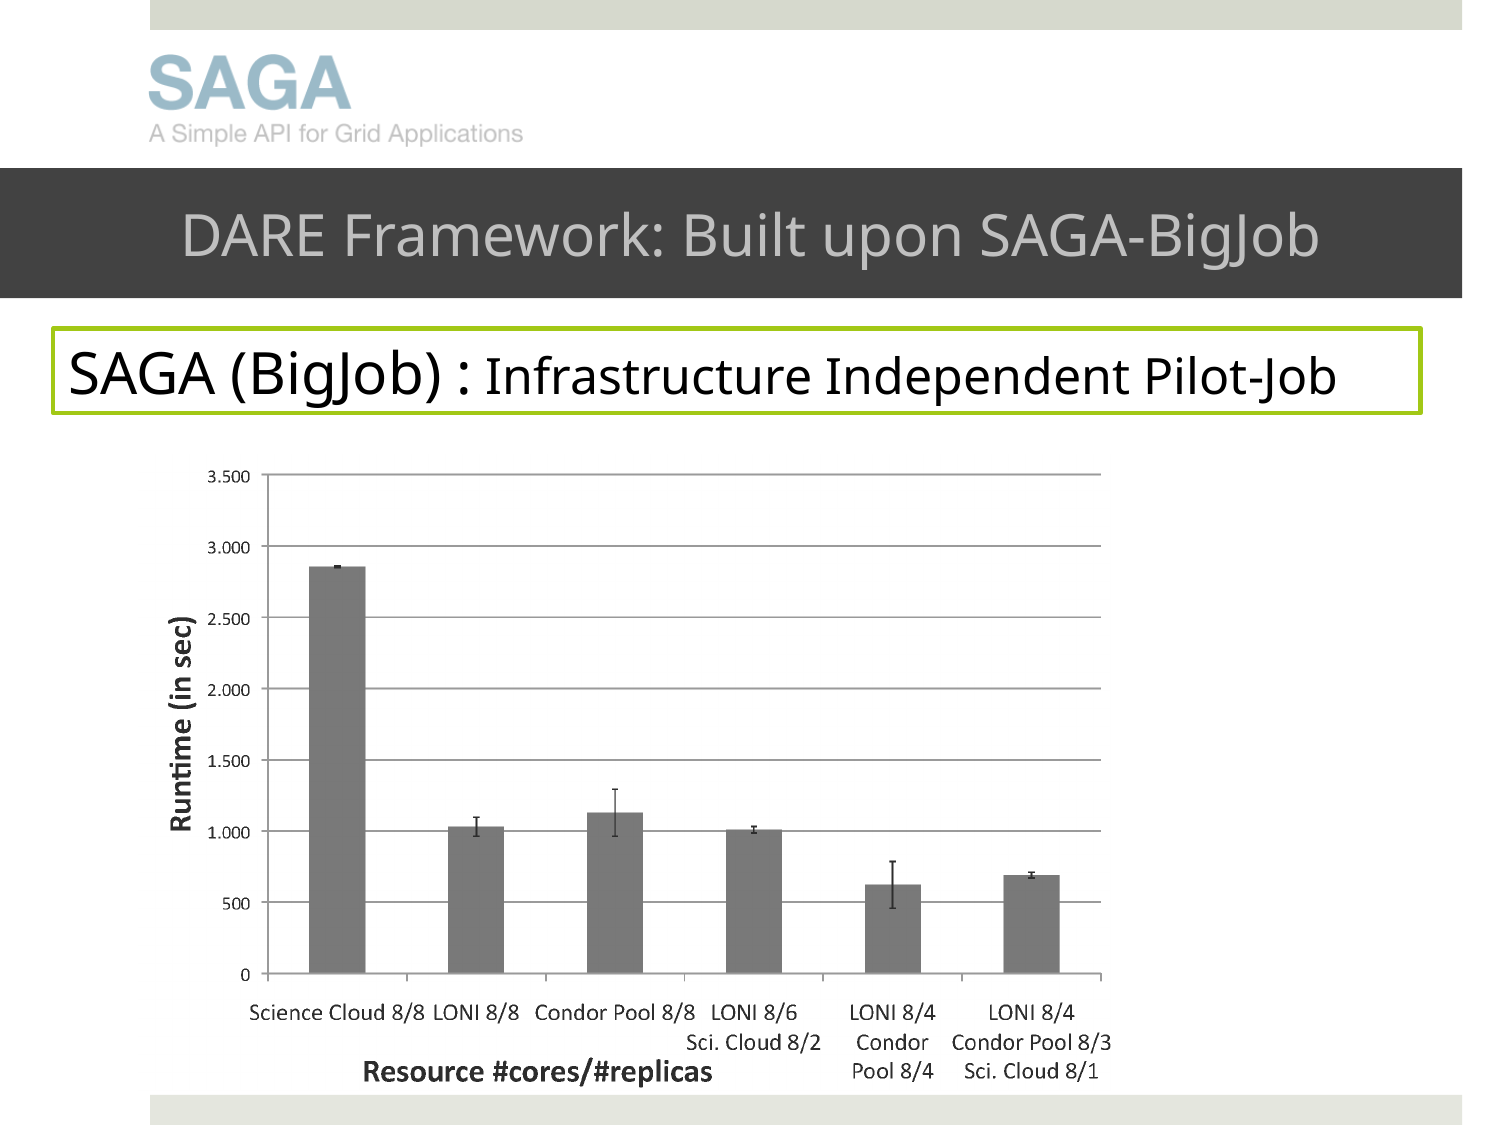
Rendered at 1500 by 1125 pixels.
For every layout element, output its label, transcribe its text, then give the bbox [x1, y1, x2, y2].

picture [148, 54, 523, 147]
text_box SAGA (BigJob) : Infrastructure Independent Pilot-Job [51, 326, 1423, 415]
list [74, 454, 1175, 1091]
title DARE Framework: Built upon SAGA-BigJob [0, 168, 1463, 299]
